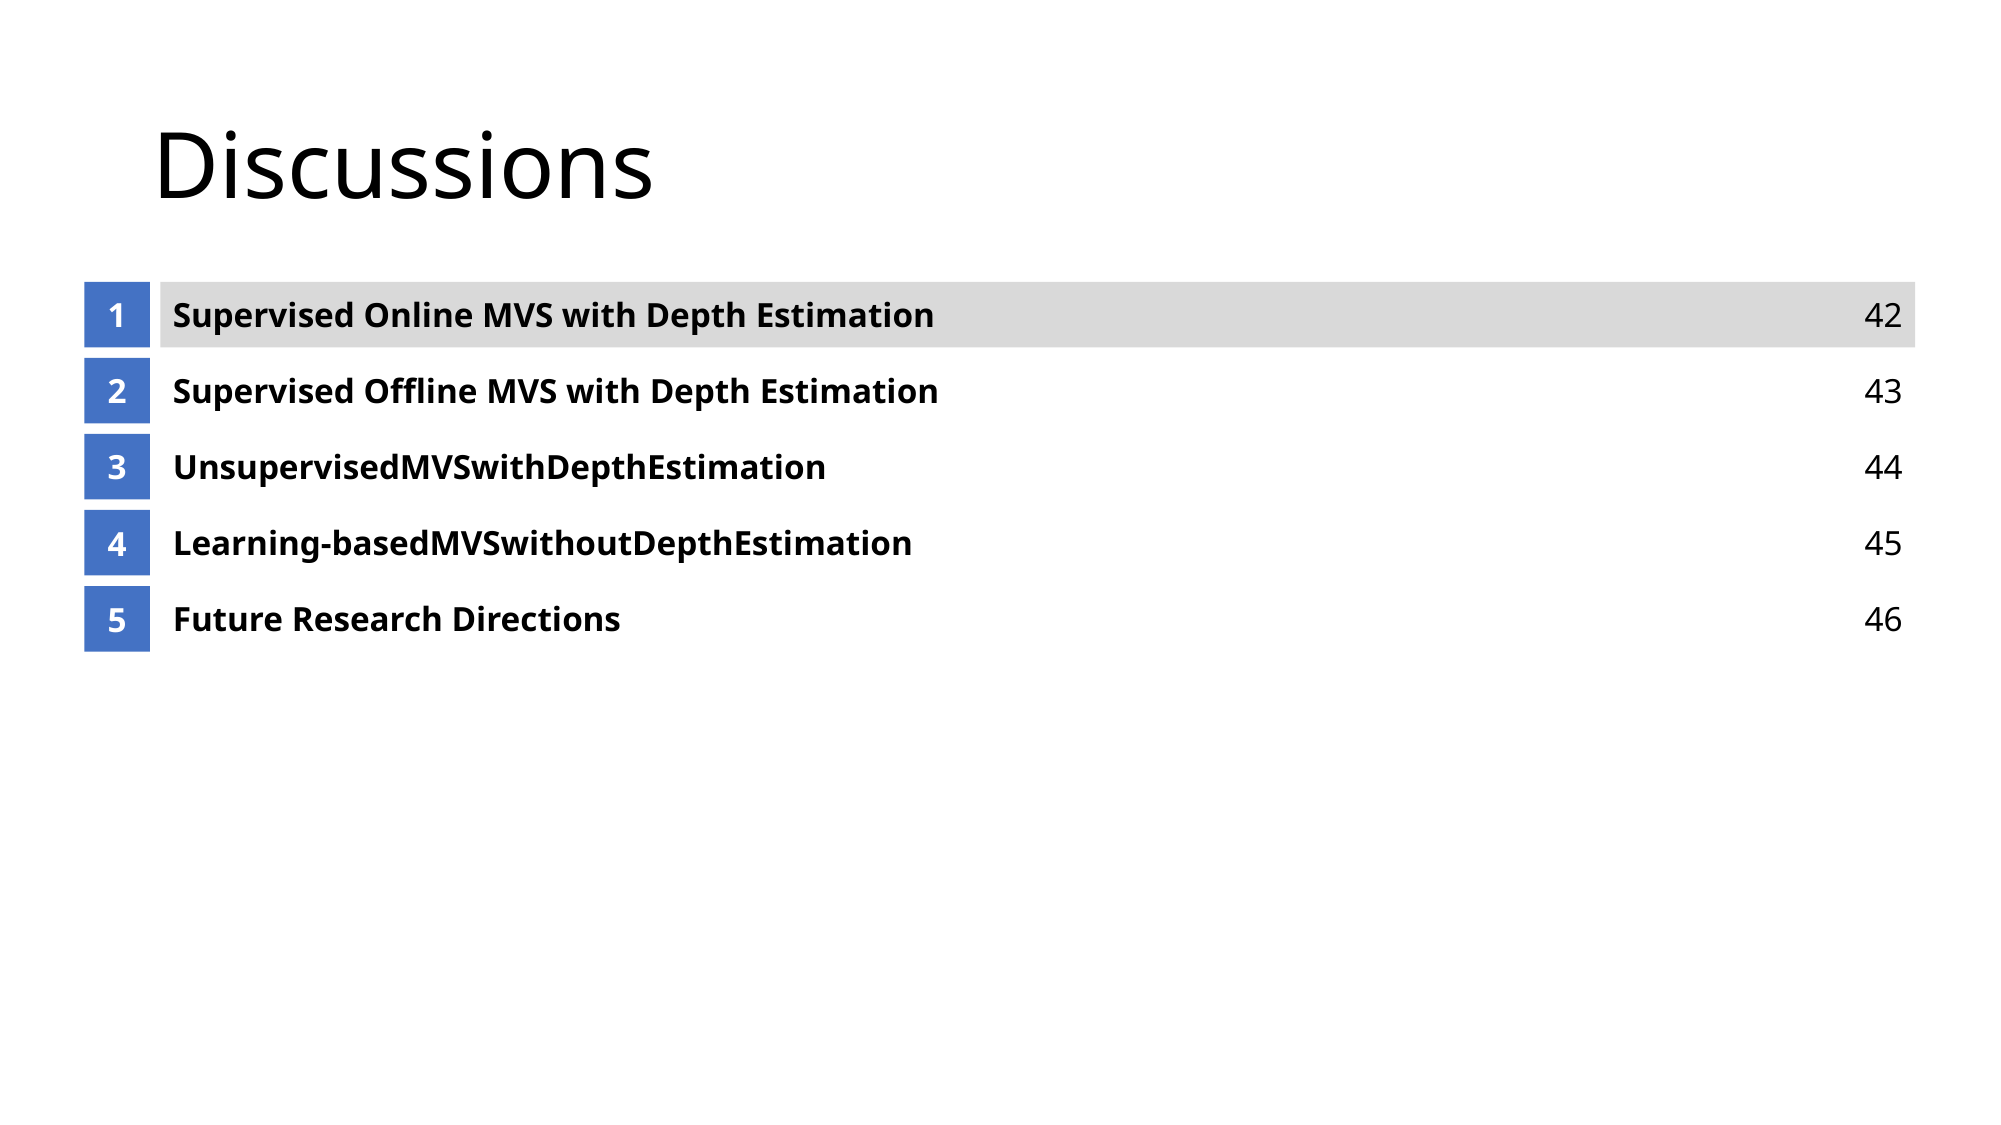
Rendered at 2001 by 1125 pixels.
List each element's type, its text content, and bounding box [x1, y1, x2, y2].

text_box Supervised Online MVS with Depth Estimation [159, 281, 882, 348]
text_box Future Research Directions [159, 585, 882, 653]
text_box 46 [1884, 585, 1904, 653]
text_box UnsupervisedMVSwithDepthEstimation [159, 433, 882, 500]
text_box [1904, 281, 1916, 348]
text_box Supervised Offline MVS with Depth Estimation [159, 357, 882, 424]
text_box [882, 281, 1884, 348]
text_box 44 [1884, 433, 1904, 500]
text_box 4 [83, 509, 151, 577]
text_box 3 [83, 433, 151, 500]
title Discussions [137, 59, 1863, 278]
text_box 5 [83, 585, 151, 653]
text_box Learning-basedMVSwithoutDepthEstimation [159, 509, 882, 577]
text_box 2 [83, 357, 151, 424]
text_box 42 [1884, 281, 1904, 348]
text_box 43 [1884, 357, 1904, 424]
text_box 45 [1884, 509, 1904, 577]
text_box 1 [83, 281, 151, 348]
